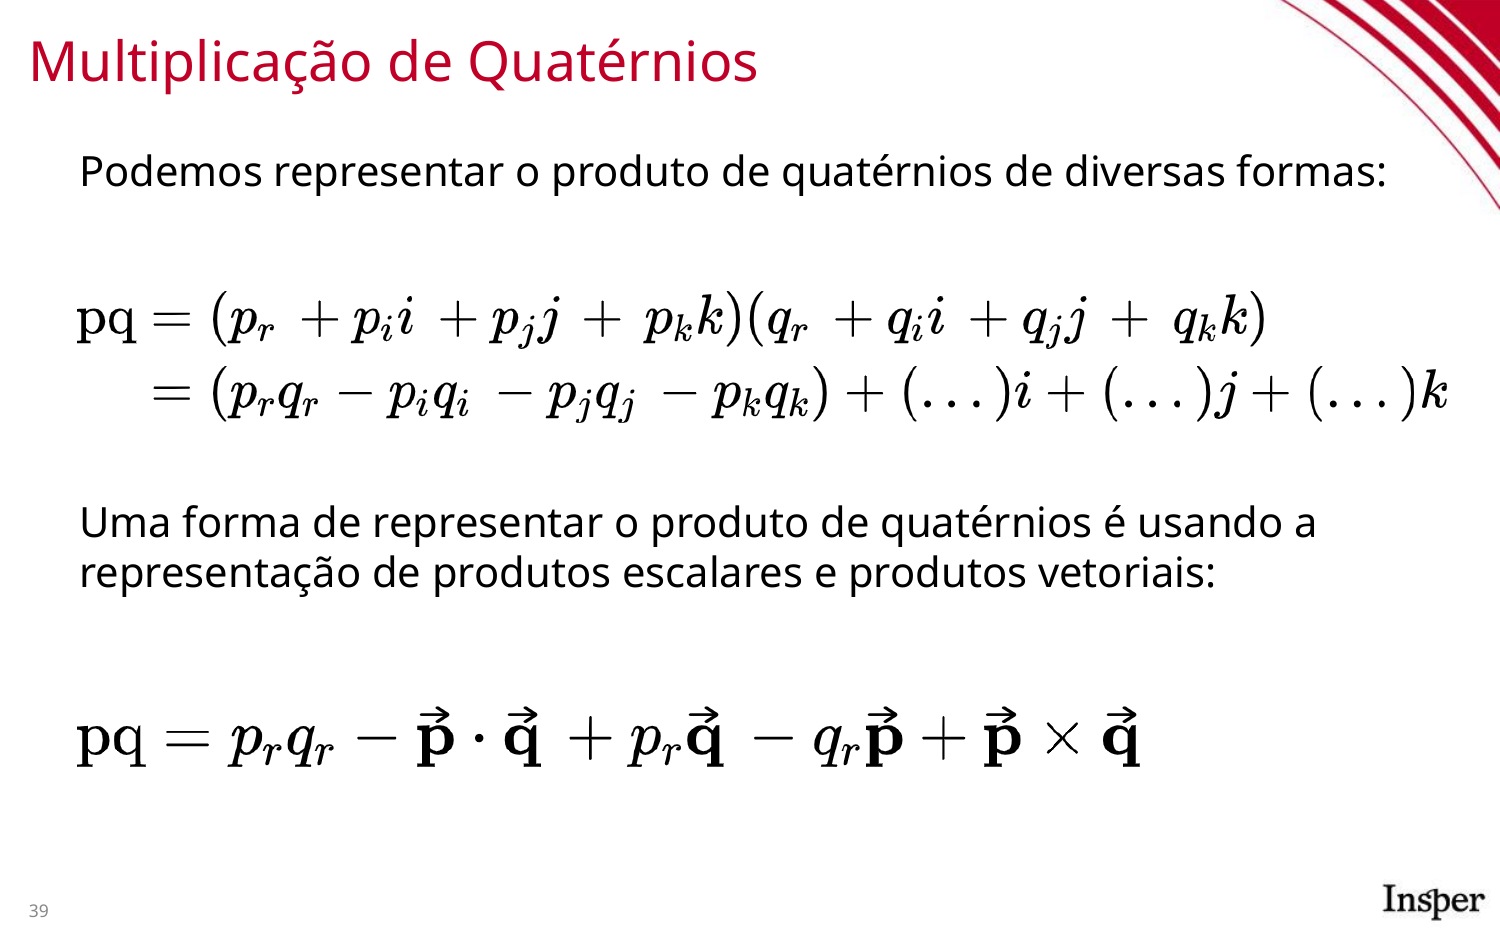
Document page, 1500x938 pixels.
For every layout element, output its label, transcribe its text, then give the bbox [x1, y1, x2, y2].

list Podemos representar o produto de quatérnios de diversas formas: Uma forma de representar o produto de quatérnios é usando a representação de produtos escalares e produtos vetoriais: [64, 137, 1447, 876]
title Multiplicação de Quatérnios [13, 18, 1397, 104]
slide_number 39 [0, 887, 78, 938]
picture [77, 0, 1500, 938]
picture [77, 697, 1150, 767]
